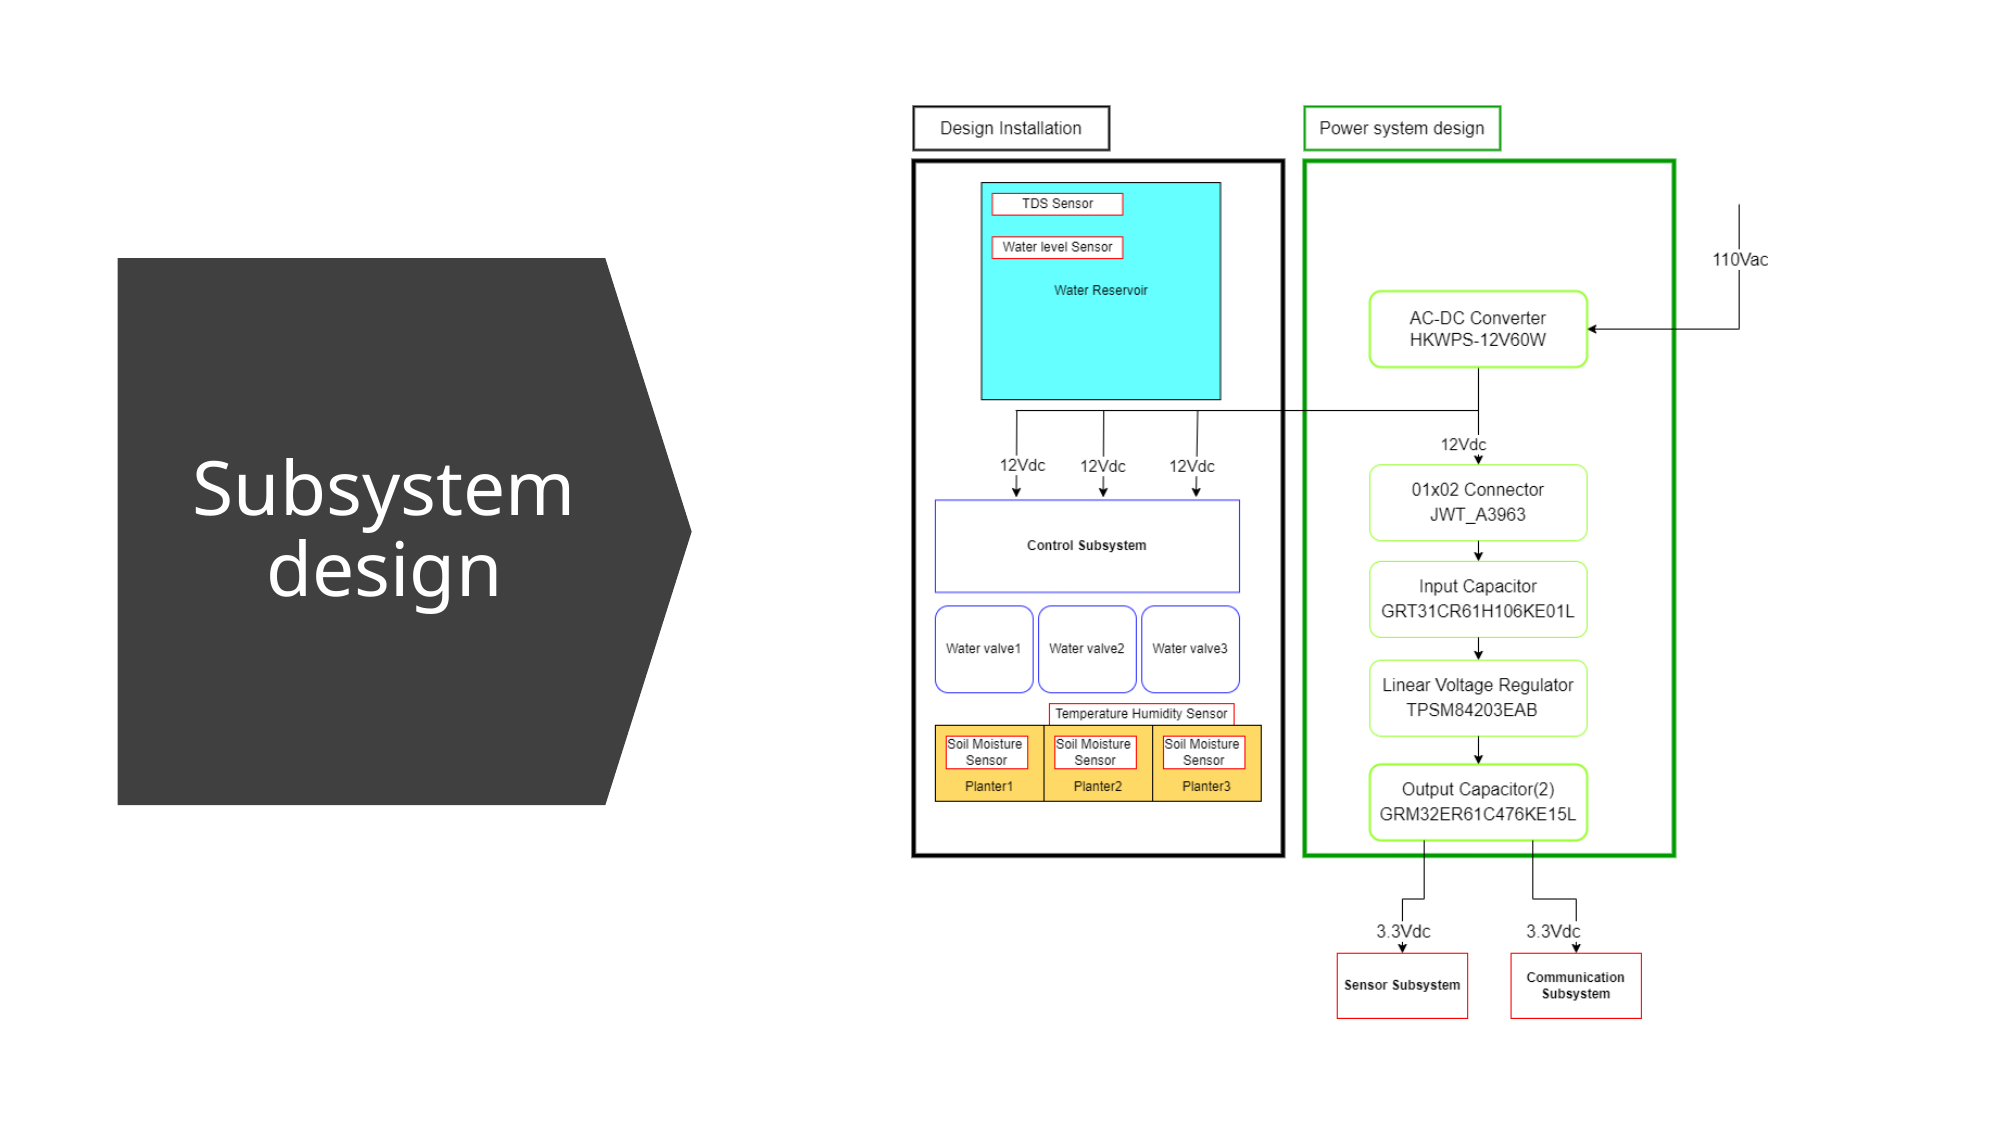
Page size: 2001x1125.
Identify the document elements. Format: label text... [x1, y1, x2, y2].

title Subsystem design [168, 322, 601, 741]
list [911, 105, 1768, 1020]
text_box [116, 257, 693, 807]
